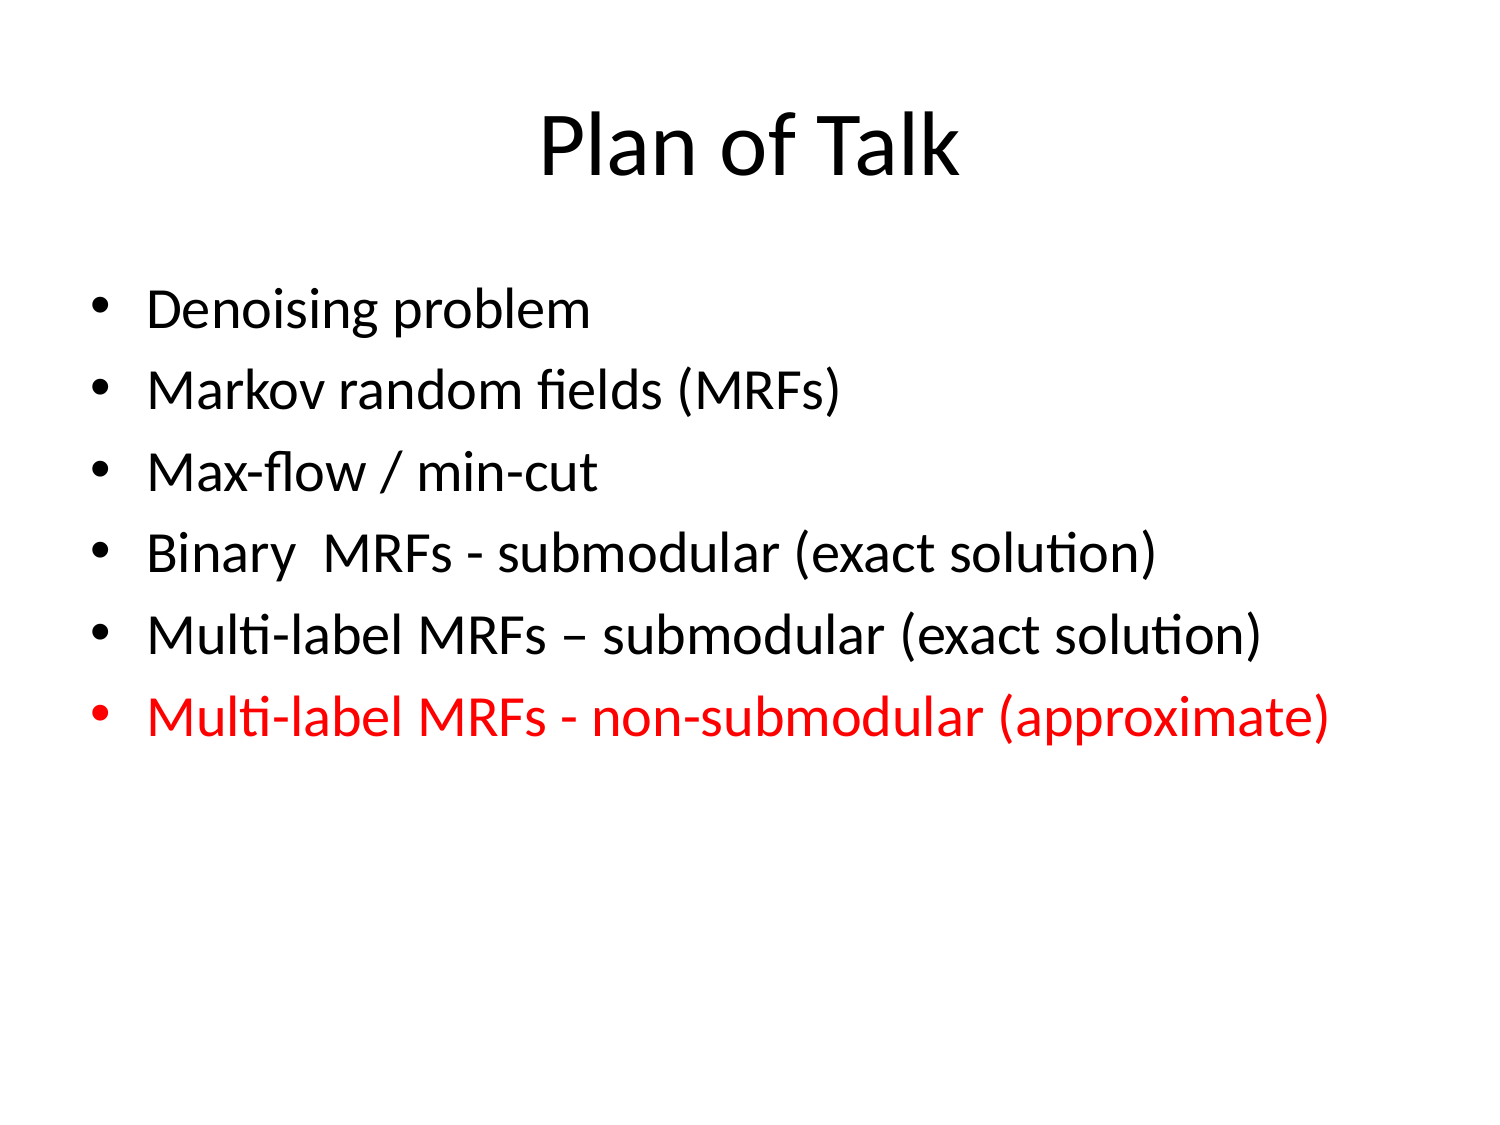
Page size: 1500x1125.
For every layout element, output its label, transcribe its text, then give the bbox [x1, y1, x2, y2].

list Denoising problem Markov random fields (MRFs) Max-flow / min-cut Binary MRFs - submodular (exact solution) Multi-label MRFs – submodular (exact solution) Multi-label MRFs - non-submodular (approximate) [75, 262, 1425, 1005]
title Plan of Talk [75, 45, 1425, 233]
